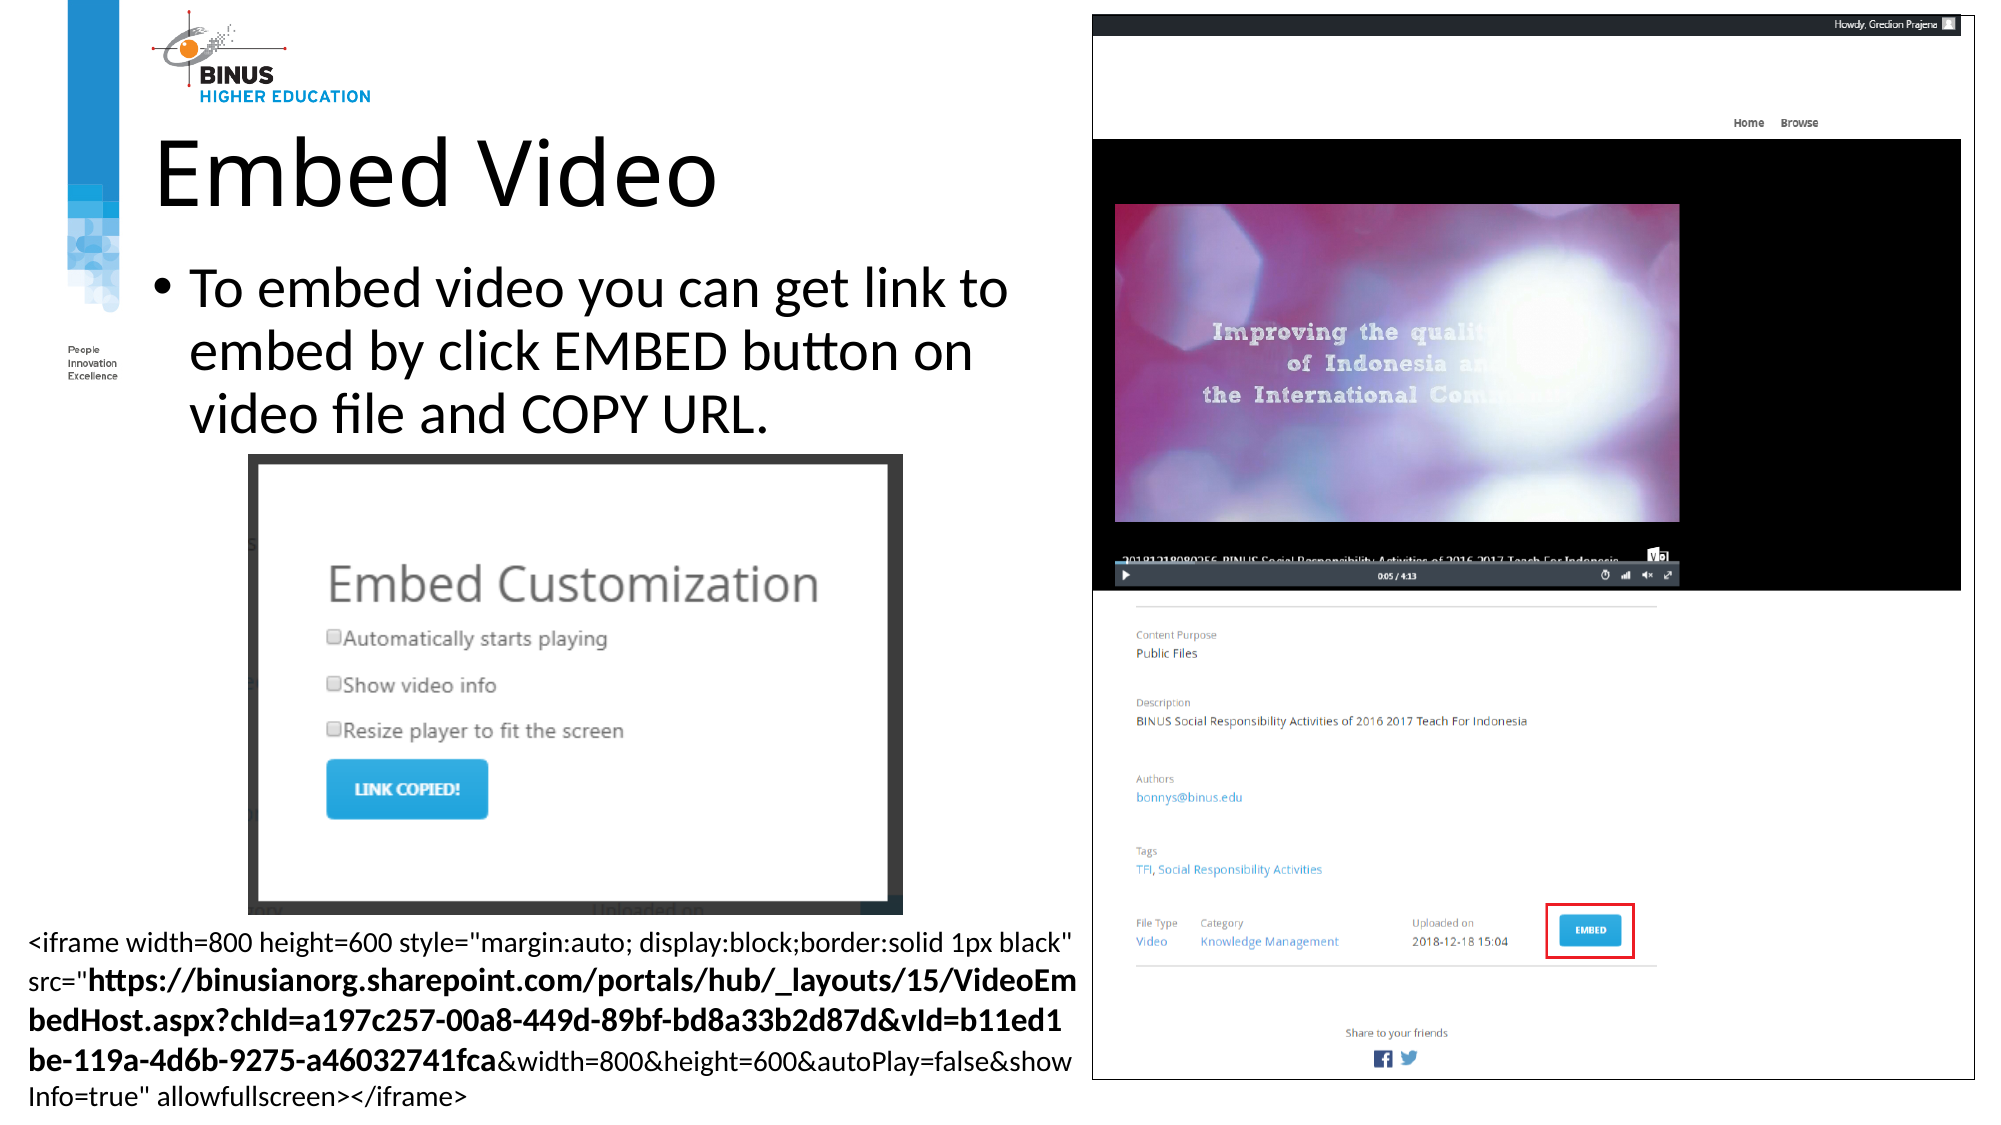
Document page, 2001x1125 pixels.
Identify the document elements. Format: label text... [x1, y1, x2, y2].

list To embed video you can get link to embed by click EMBED button on video file and COPY URL. [137, 249, 1063, 915]
text_box <iframe width=800 height=600 style="margin:auto; display:block;border:solid 1px black" src="https://binusianorg.sharepoint.com/portals/hub/_layouts/15/VideoEm bedHost.aspx?chId=a197c257-00a8-449d-89bf-bd8a33b2d87d&vId=b11ed1 be-119a-4d6b-9275-a46032741fca&width=800&height=600&autoPlay=false&show Info=true" allowfullscreen></iframe> [13, 915, 1110, 1120]
title Embed Video [137, 68, 1092, 286]
picture [1092, 14, 1975, 1080]
picture [0, 0, 128, 1121]
picture [248, 454, 903, 915]
picture [151, 10, 371, 68]
